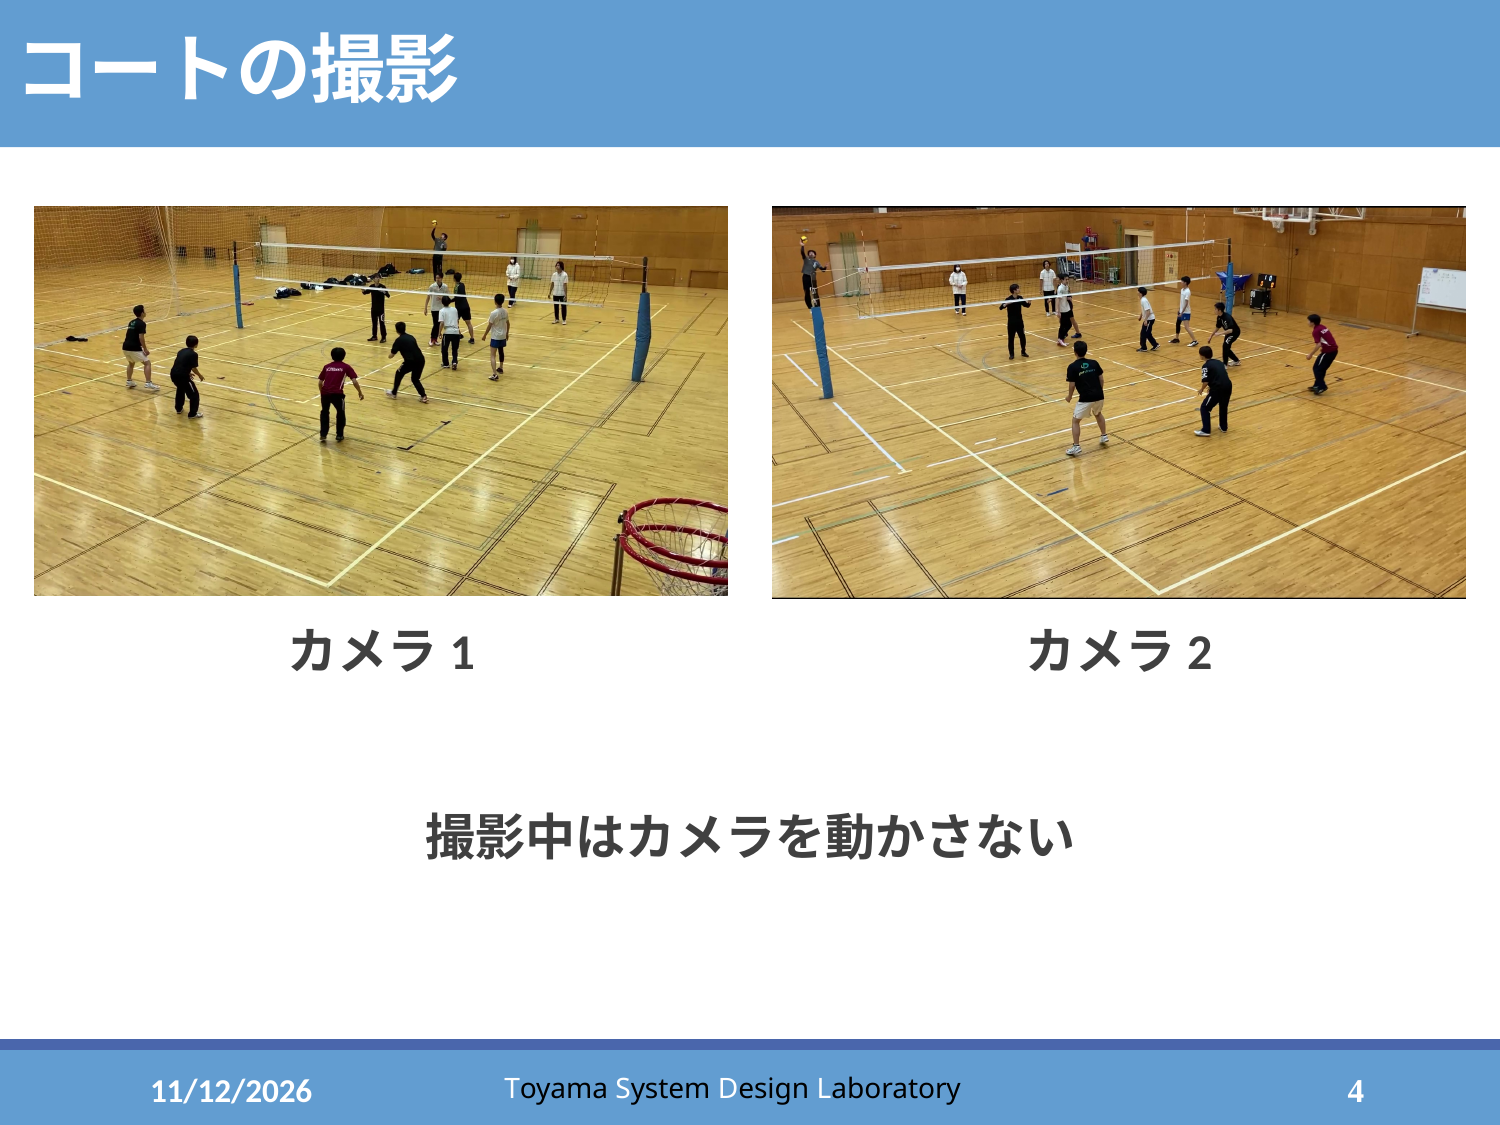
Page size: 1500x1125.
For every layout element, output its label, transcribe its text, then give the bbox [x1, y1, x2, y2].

slide_number 4 [1218, 1059, 1380, 1120]
text_box 撮影中はカメラを動かさない [410, 798, 1090, 873]
text_box カメラ2 [1010, 612, 1228, 688]
text_box カメラ1 [272, 612, 490, 688]
picture [34, 205, 729, 597]
title コートの撮影 [0, 0, 1500, 148]
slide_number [135, 1059, 440, 1120]
picture [771, 205, 1466, 600]
